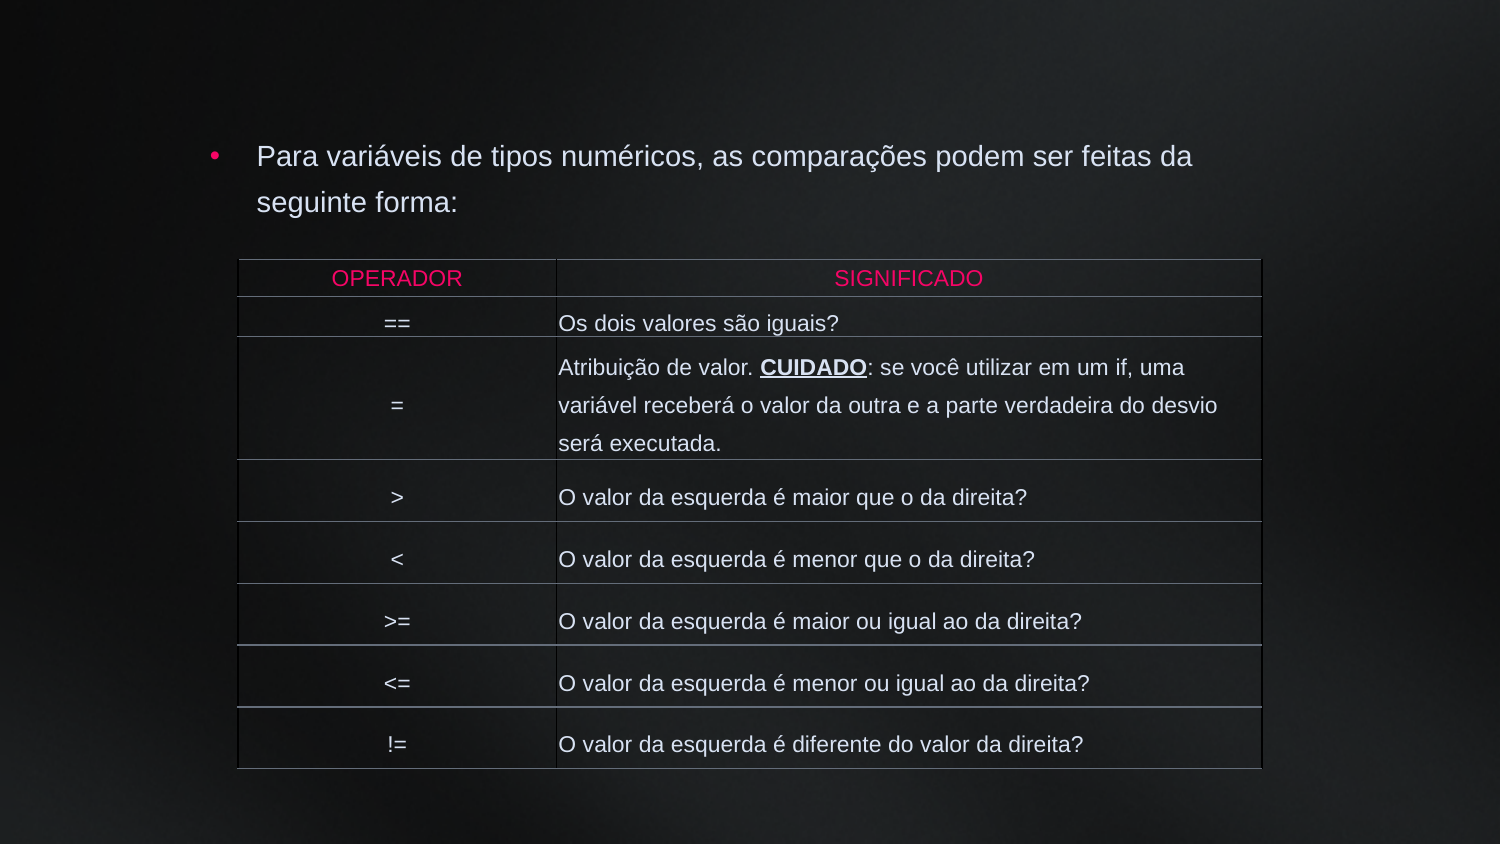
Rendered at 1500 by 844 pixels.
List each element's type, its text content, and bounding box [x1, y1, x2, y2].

table_cell != [239, 708, 556, 768]
table_cell O valor da esquerda é diferente do valor da direita? [557, 708, 1261, 768]
table_cell <= [239, 646, 556, 706]
table_cell = [239, 337, 556, 459]
table_cell >= [239, 584, 556, 644]
table_header SIGNIFICADO [557, 260, 1261, 296]
picture [0, 0, 1500, 844]
table_cell > [239, 460, 556, 521]
table_cell < [239, 522, 556, 583]
table_header OPERADOR [239, 260, 556, 296]
table_cell O valor da esquerda é menor ou igual ao da direita? [557, 646, 1261, 706]
text_box Para variáveis de tipos numéricos, as comparações podem ser feitas da seguinte forma: [194, 119, 1300, 226]
table_cell Os dois valores são iguais? [557, 297, 1261, 336]
table_cell O valor da esquerda é menor que o da direita? [557, 522, 1261, 583]
table_cell == [239, 297, 556, 336]
table_cell Atribuição de valor. CUIDADO: se você utilizar em um if, uma variável receberá o valor da outra e a parte verdadeira do desvio será executada. [557, 337, 1261, 459]
table_cell O valor da esquerda é maior que o da direita? [557, 460, 1261, 521]
table_cell O valor da esquerda é maior ou igual ao da direita? [557, 584, 1261, 644]
